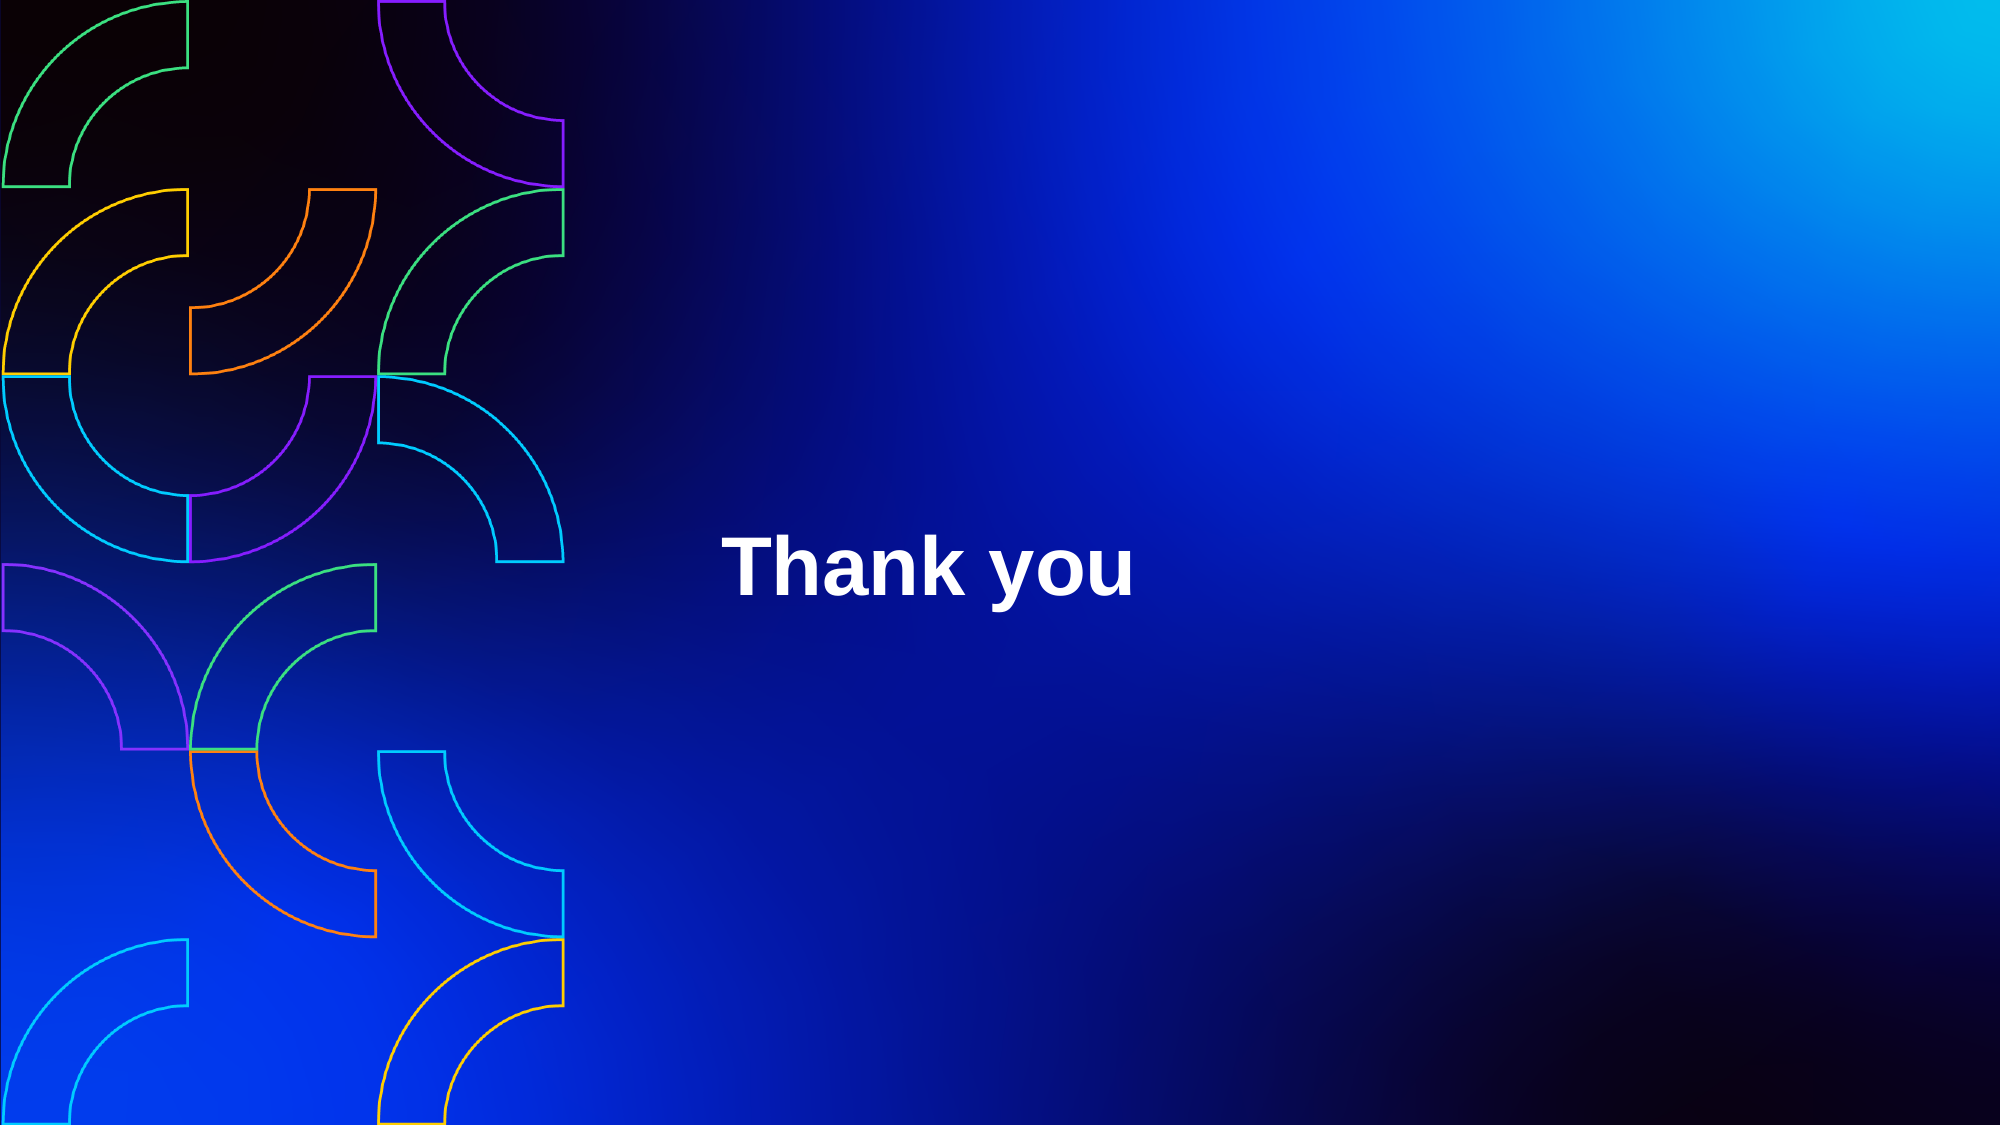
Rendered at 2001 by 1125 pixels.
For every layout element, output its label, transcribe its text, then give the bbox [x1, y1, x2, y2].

picture [5, 942, 185, 1122]
picture [0, 0, 2000, 1125]
list Thank you [705, 308, 1880, 817]
